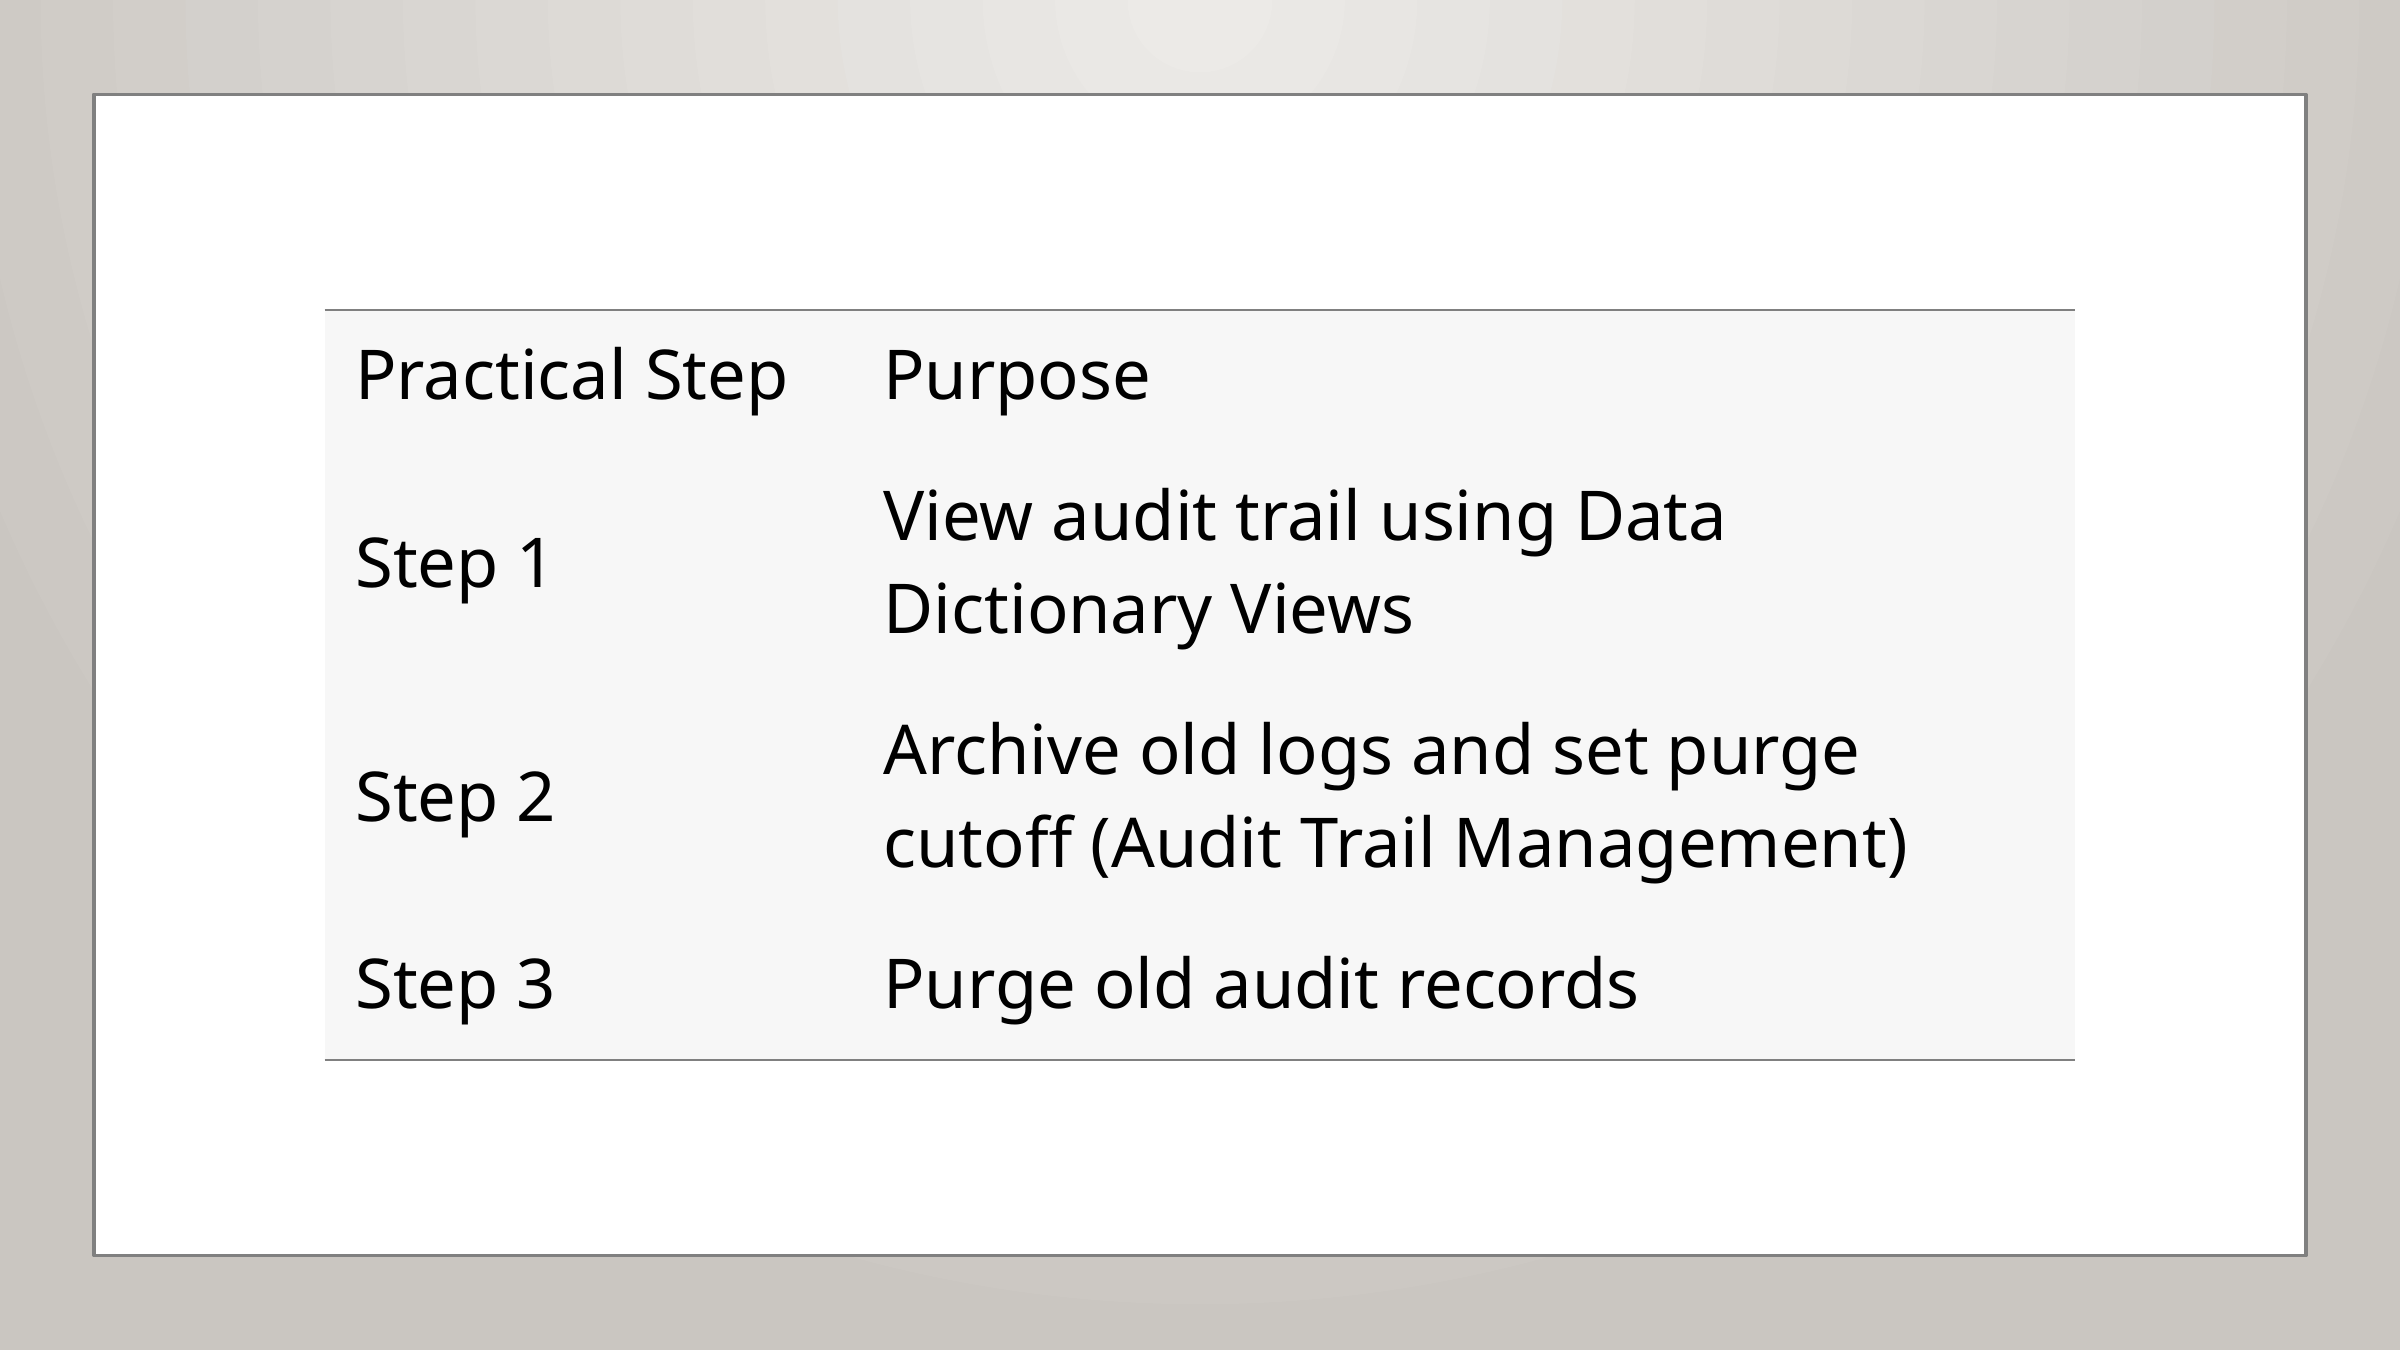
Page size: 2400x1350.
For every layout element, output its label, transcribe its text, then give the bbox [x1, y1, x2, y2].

table_cell Step 3 [325, 919, 853, 1059]
table_header Purpose [853, 311, 2075, 451]
text_box [0, 0, 2400, 1205]
table_cell View audit trail using Data Dictionary Views [853, 451, 2075, 685]
table_cell Step 1 [325, 451, 853, 685]
table_header Practical Step [325, 311, 853, 451]
table_cell Purge old audit records [853, 919, 2075, 1059]
table_cell Archive old logs and set purge cutoff (Audit Trail Management) [853, 685, 2075, 919]
table_cell Step 2 [325, 685, 853, 919]
text_box [93, 93, 2307, 1205]
picture [0, 1207, 2400, 1350]
